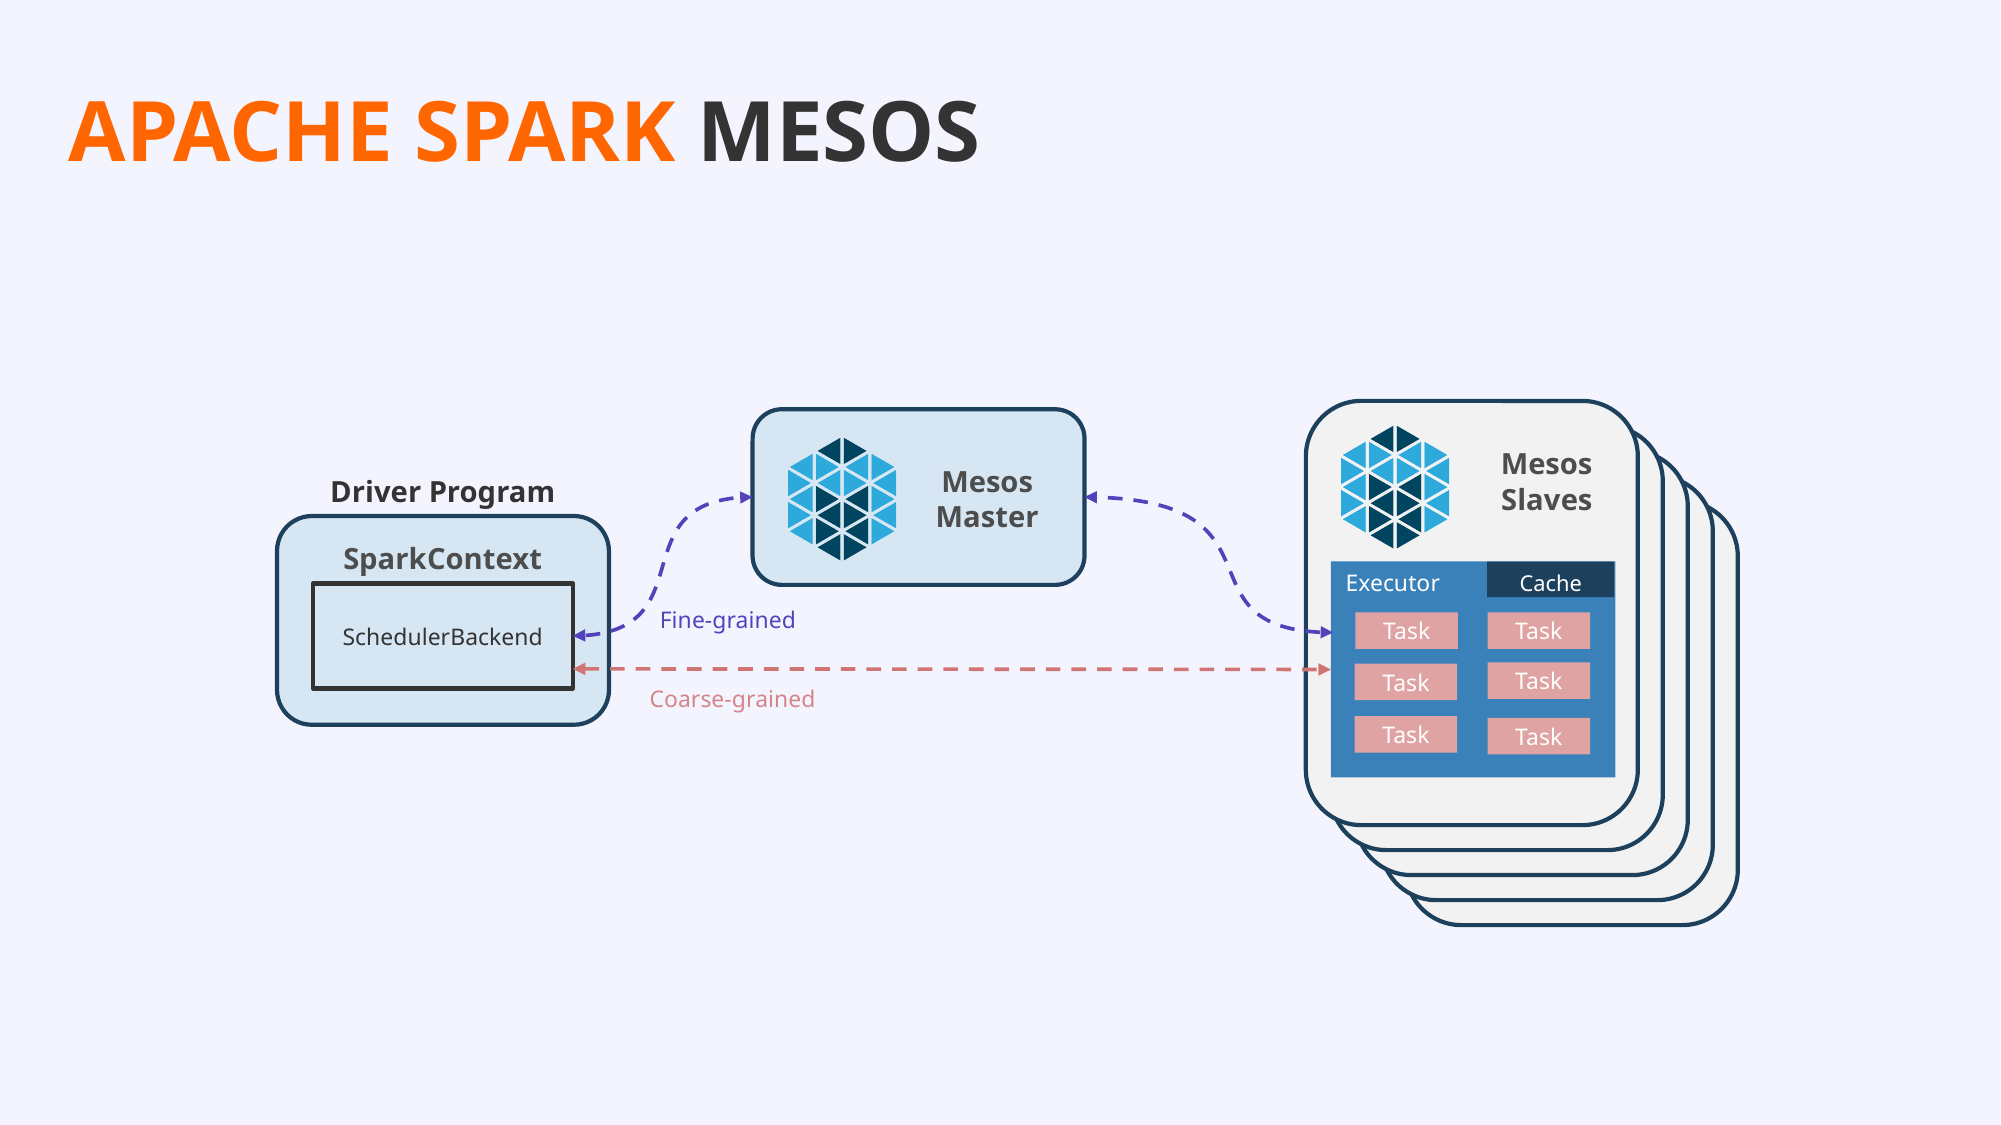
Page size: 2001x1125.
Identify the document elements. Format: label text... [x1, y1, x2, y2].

picture [1330, 422, 1460, 552]
text_box [1360, 455, 1690, 878]
text_box Task [1486, 716, 1592, 756]
text_box APACHE SPARK MESOS [53, 27, 1890, 194]
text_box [572, 496, 753, 637]
text_box [1335, 430, 1665, 853]
text_box Executor [1329, 559, 1617, 780]
text_box Task [1353, 610, 1460, 651]
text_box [1084, 496, 1334, 633]
text_box Fine-grained [756, 597, 812, 641]
text_box [274, 513, 612, 727]
picture [777, 434, 907, 564]
text_box [1410, 505, 1740, 928]
text_box Task [1353, 714, 1459, 755]
text_box Coarse-grained [634, 678, 831, 720]
text_box Task [1486, 660, 1592, 701]
text_box SparkContext [328, 532, 558, 583]
text_box [1385, 480, 1715, 903]
text_box SchedulerBackend [311, 581, 575, 691]
text_box Task [1486, 610, 1592, 651]
text_box Driver Program [315, 465, 571, 516]
text_box Cache [1485, 560, 1616, 599]
text_box Task [1353, 662, 1459, 702]
text_box Mesos Slaves [1478, 438, 1616, 524]
text_box Mesos Master [918, 456, 1056, 542]
text_box [750, 407, 1087, 587]
text_box [1303, 398, 1640, 828]
